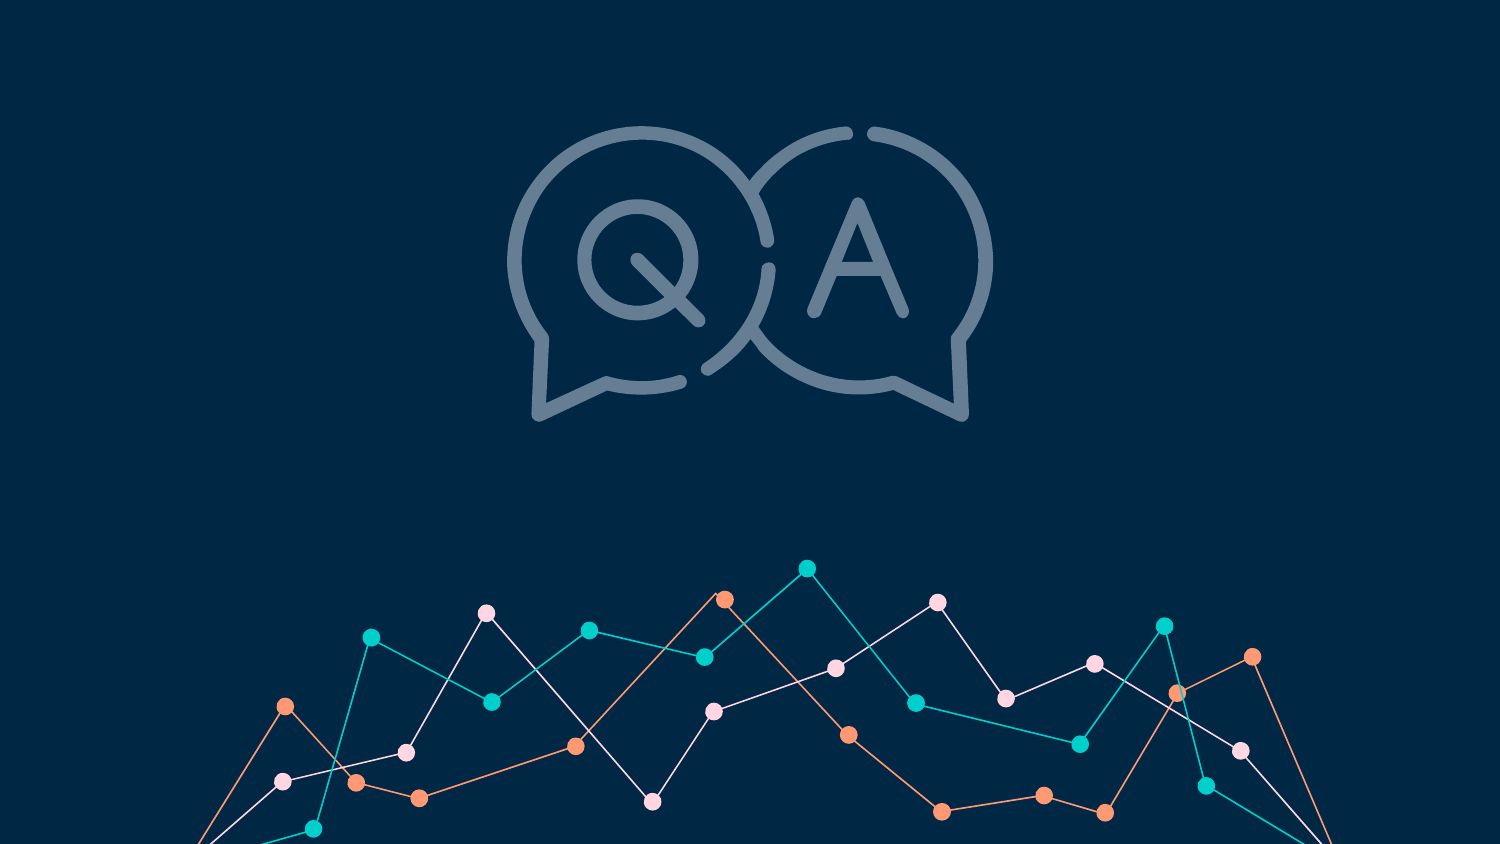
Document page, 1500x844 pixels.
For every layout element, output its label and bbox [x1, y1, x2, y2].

text_box [505, 125, 994, 423]
